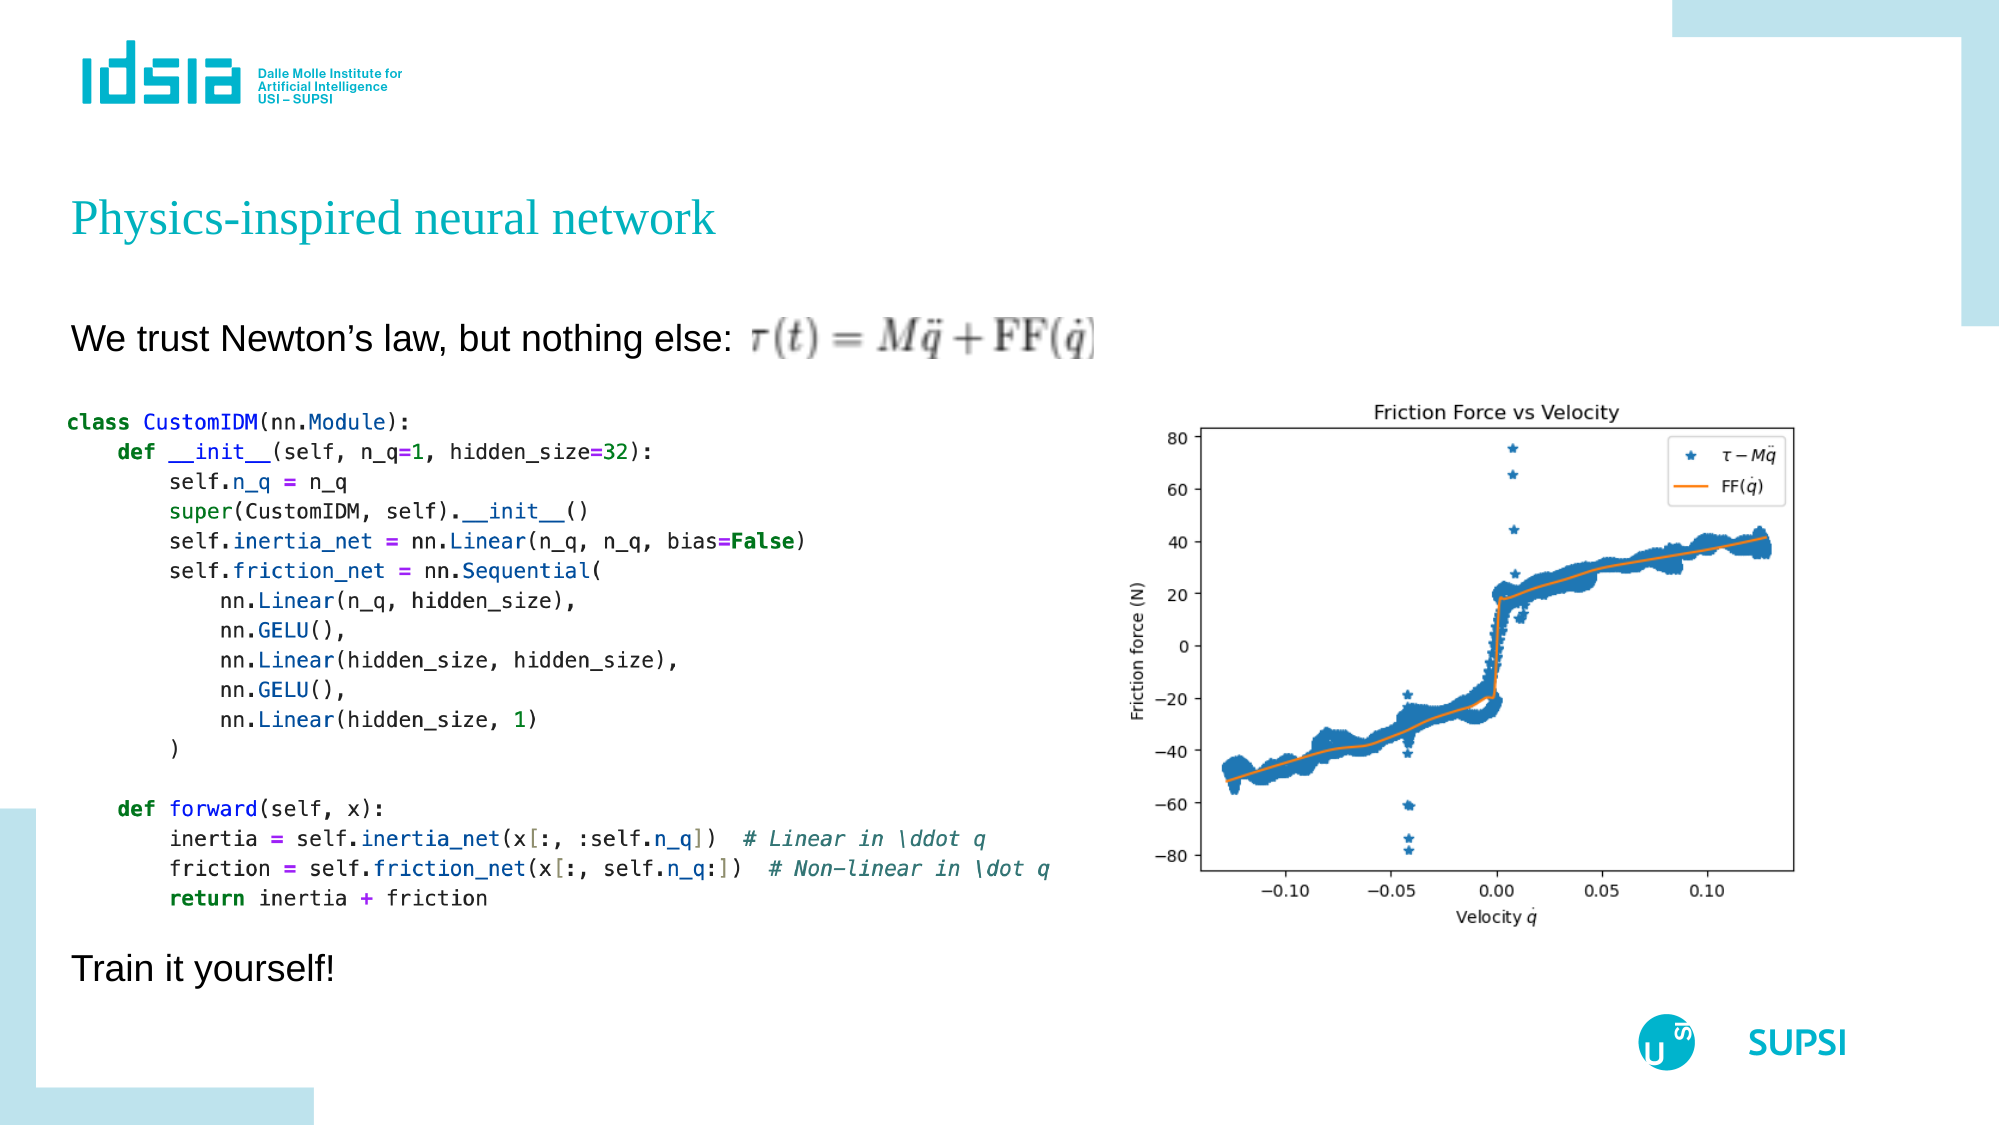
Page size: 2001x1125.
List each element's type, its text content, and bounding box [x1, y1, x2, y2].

picture [0, 0, 1999, 1125]
title Physics-inspired neural network [70, 184, 1930, 303]
list We trust Newton’s law, but nothing else: Train it yourself! [70, 314, 1930, 1024]
